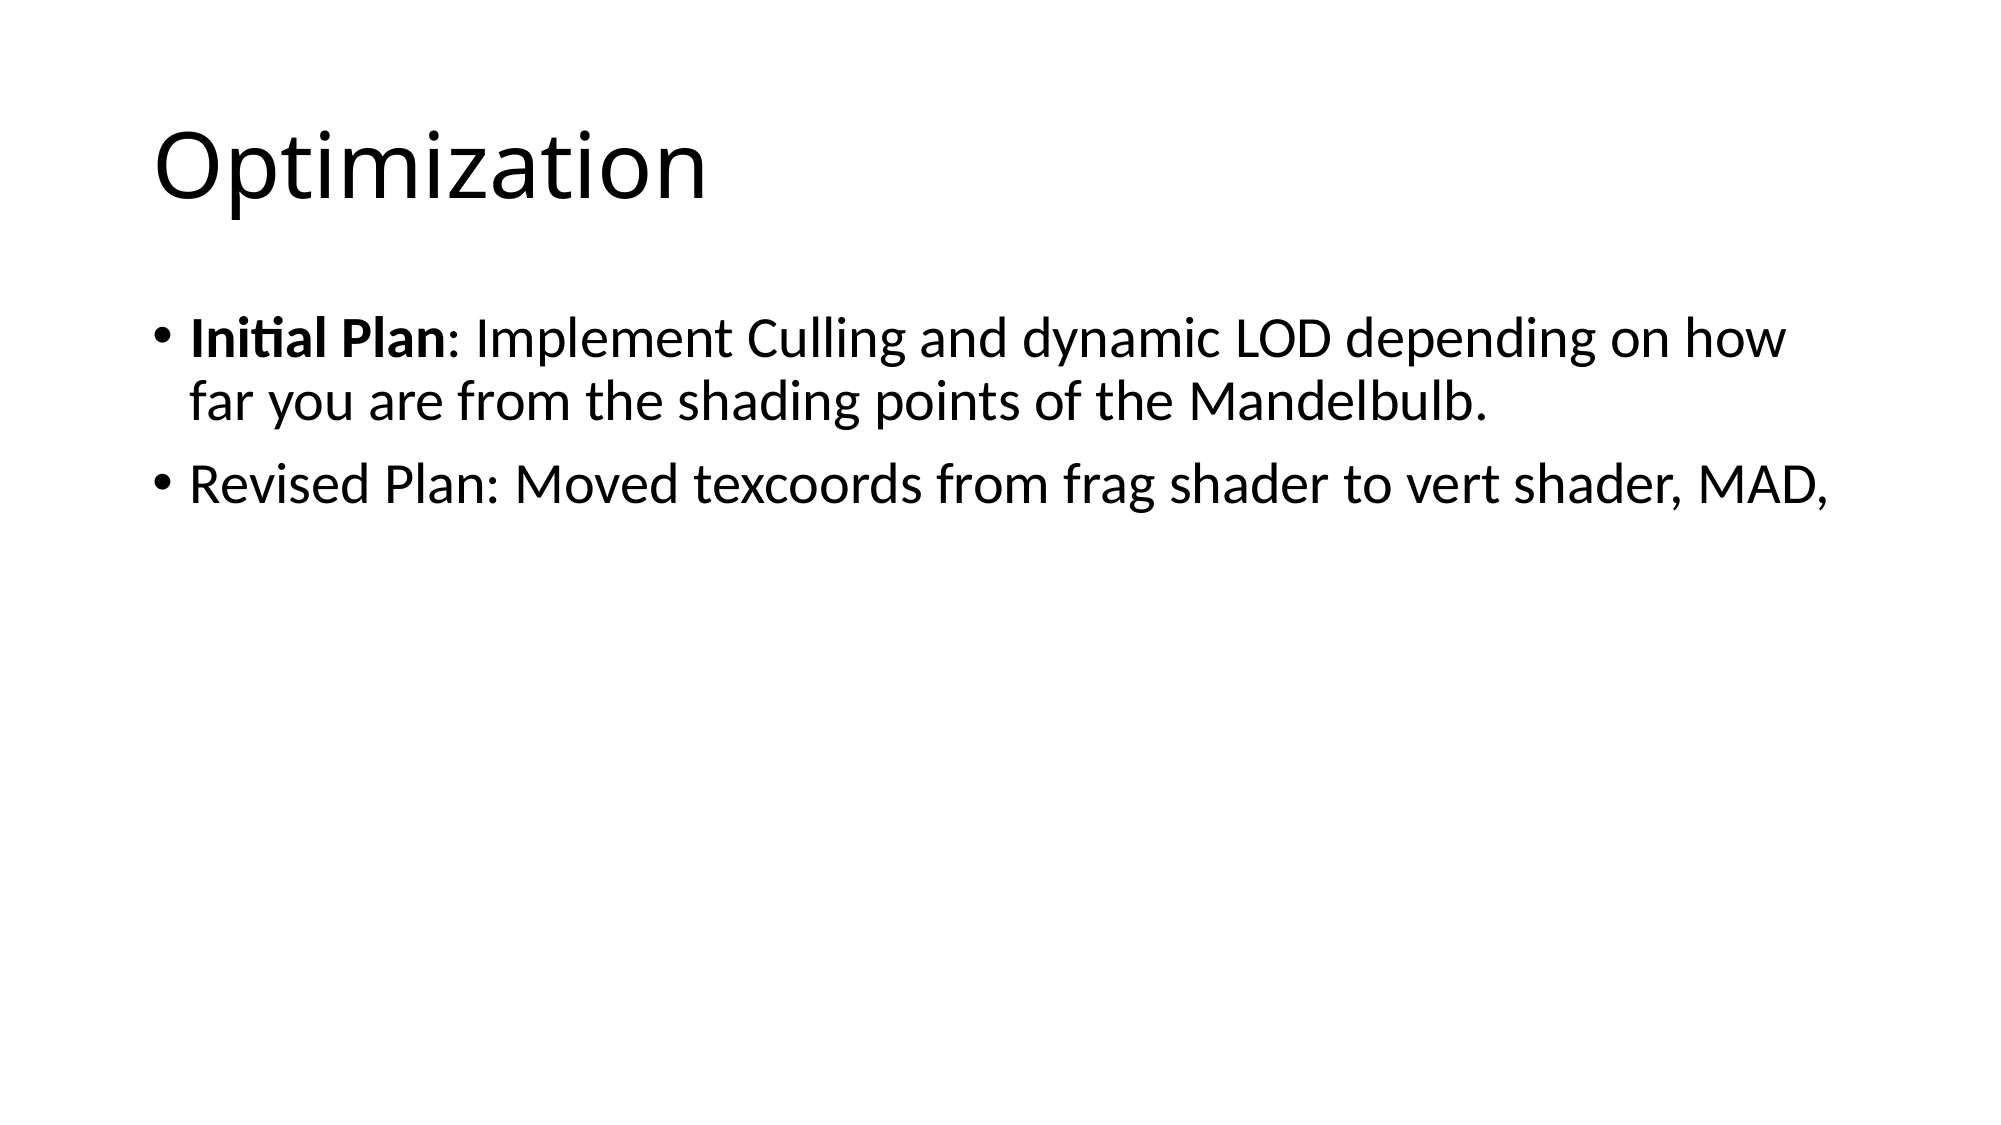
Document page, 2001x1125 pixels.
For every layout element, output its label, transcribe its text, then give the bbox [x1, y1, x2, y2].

list Initial Plan: Implement Culling and dynamic LOD depending on how far you are from the shading points of the Mandelbulb. Revised Plan: Moved texcoords from frag shader to vert shader, MAD, [137, 299, 1863, 1014]
title Optimization [137, 59, 1863, 278]
